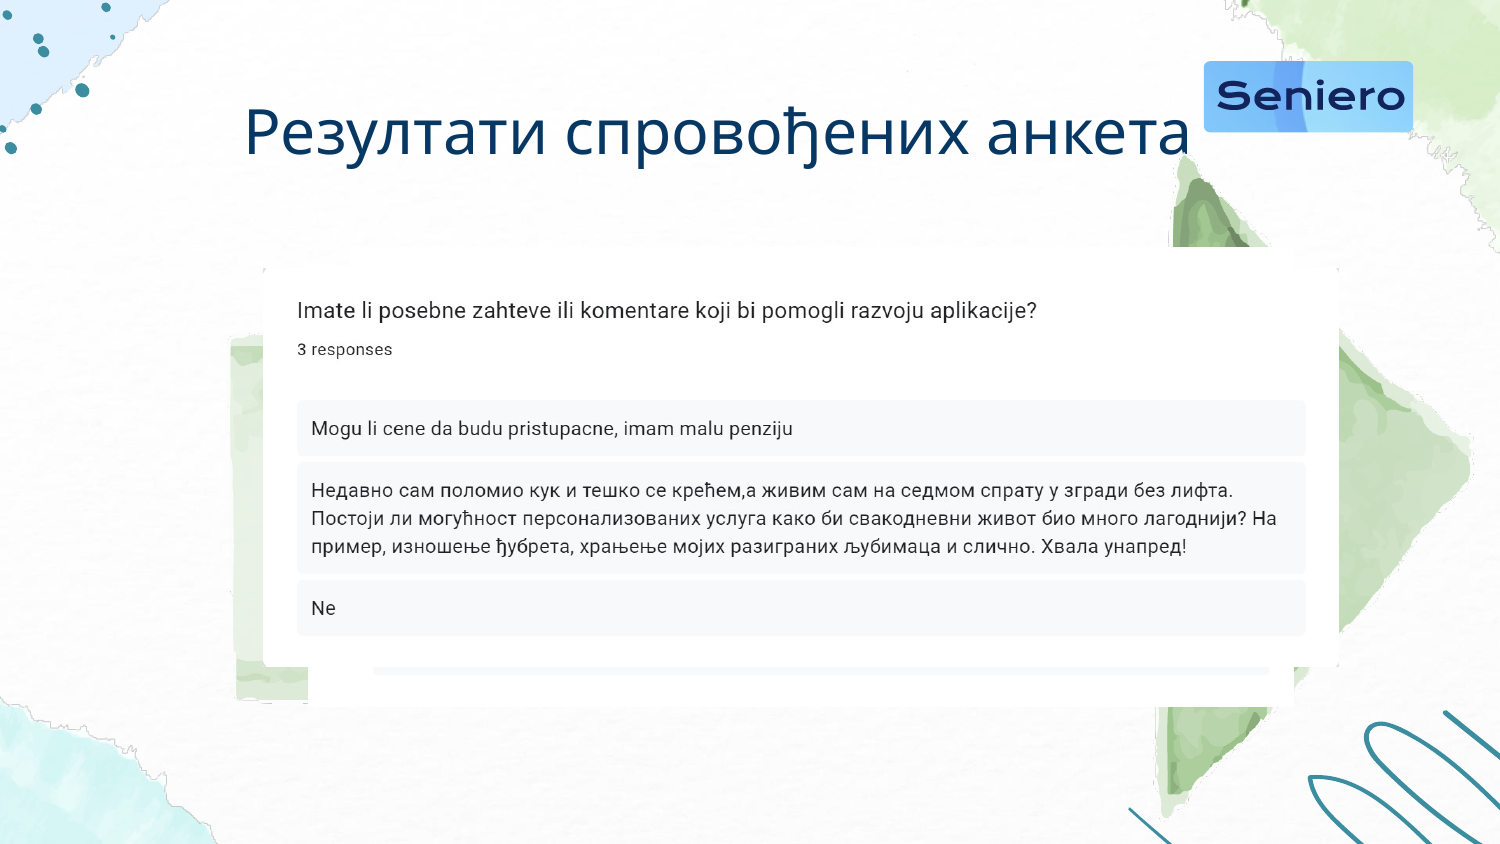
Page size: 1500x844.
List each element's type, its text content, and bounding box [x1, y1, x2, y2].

picture [0, 0, 1500, 844]
title Резултати спровођених анкета [89, 81, 1348, 177]
